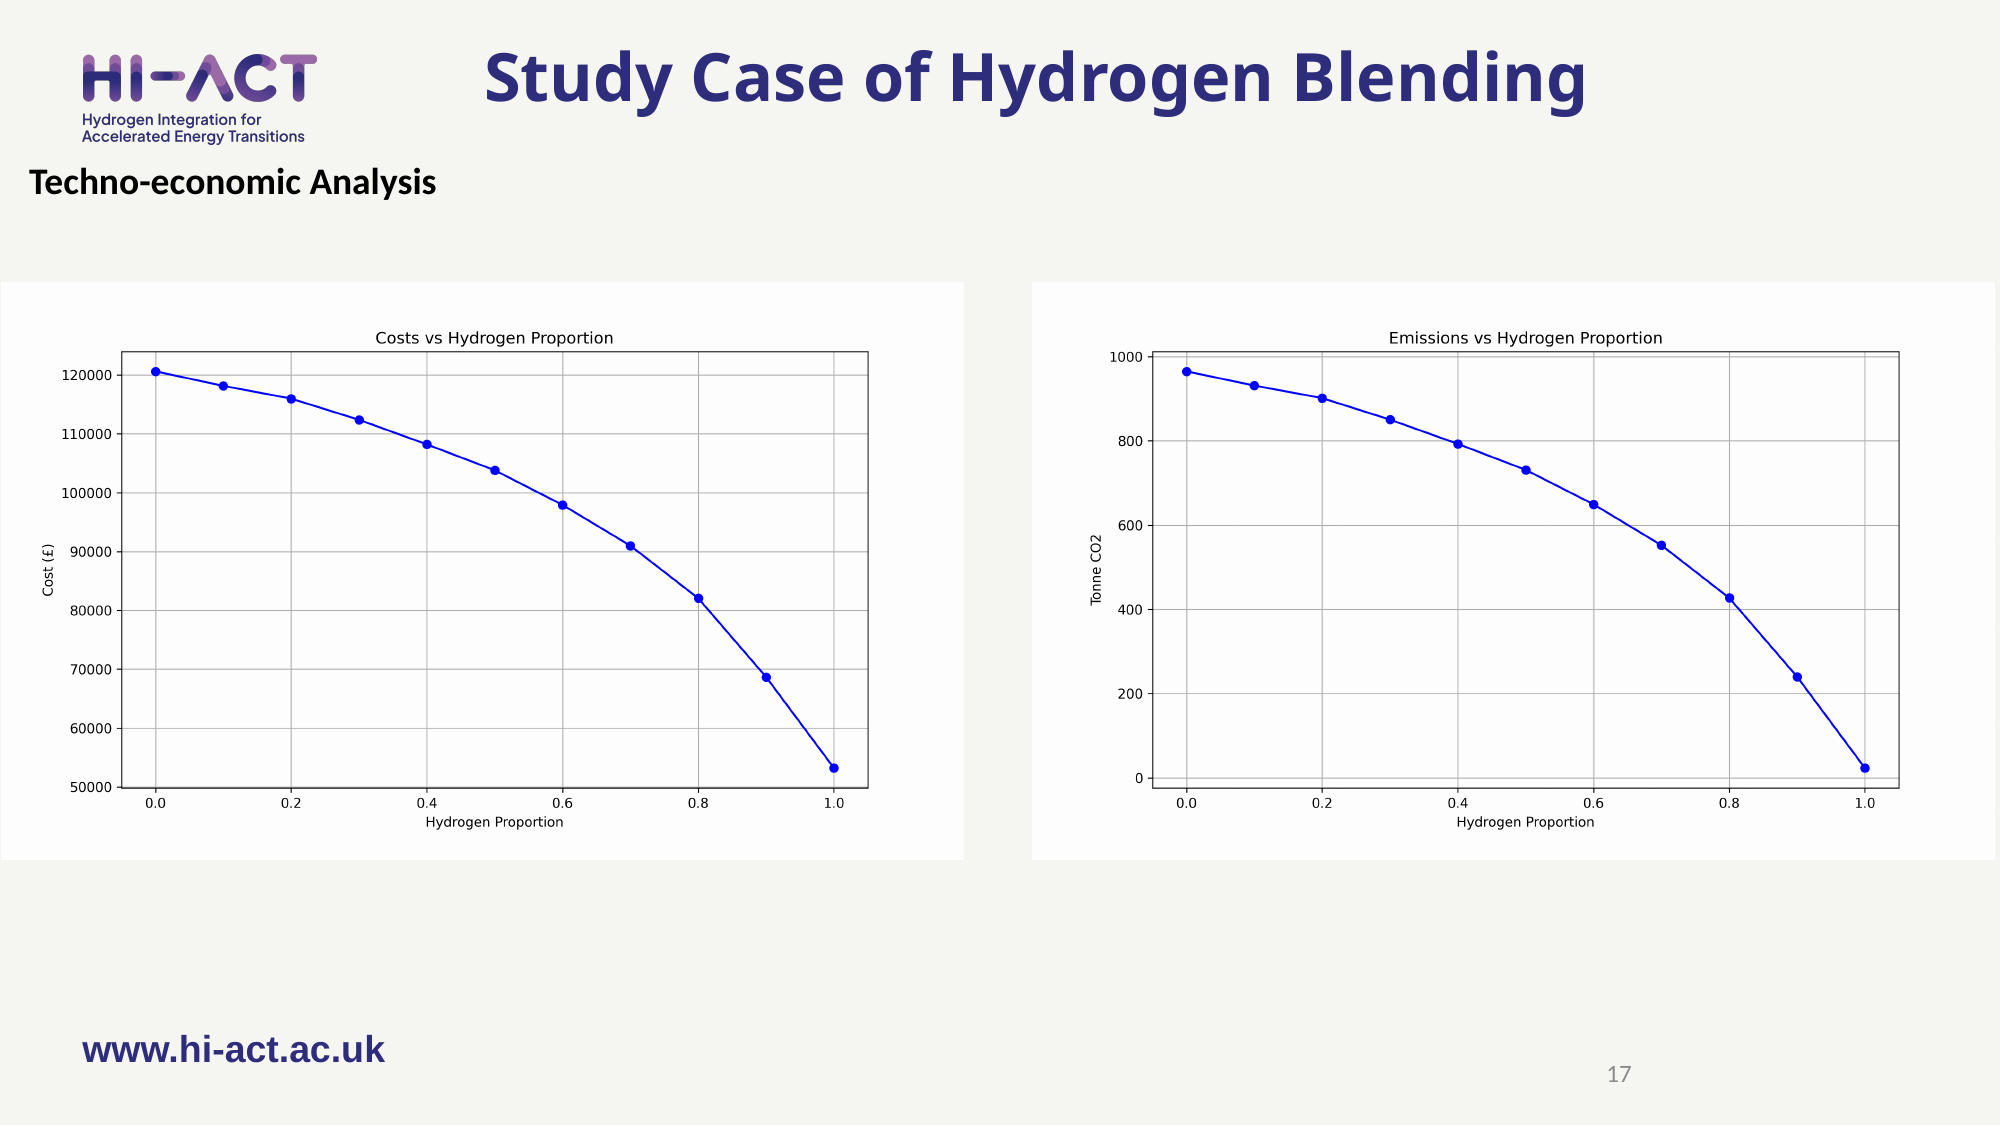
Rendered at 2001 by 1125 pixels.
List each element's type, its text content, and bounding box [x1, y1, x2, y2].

text_box Techno-economic Analysis [14, 149, 520, 210]
picture [1032, 282, 1995, 860]
picture [82, 54, 317, 145]
text_box [1995, 356, 2000, 462]
picture [1, 282, 964, 860]
text_box 17 [1309, 1042, 1647, 1103]
text_box Study Case of Hydrogen Blending [333, 27, 1740, 123]
